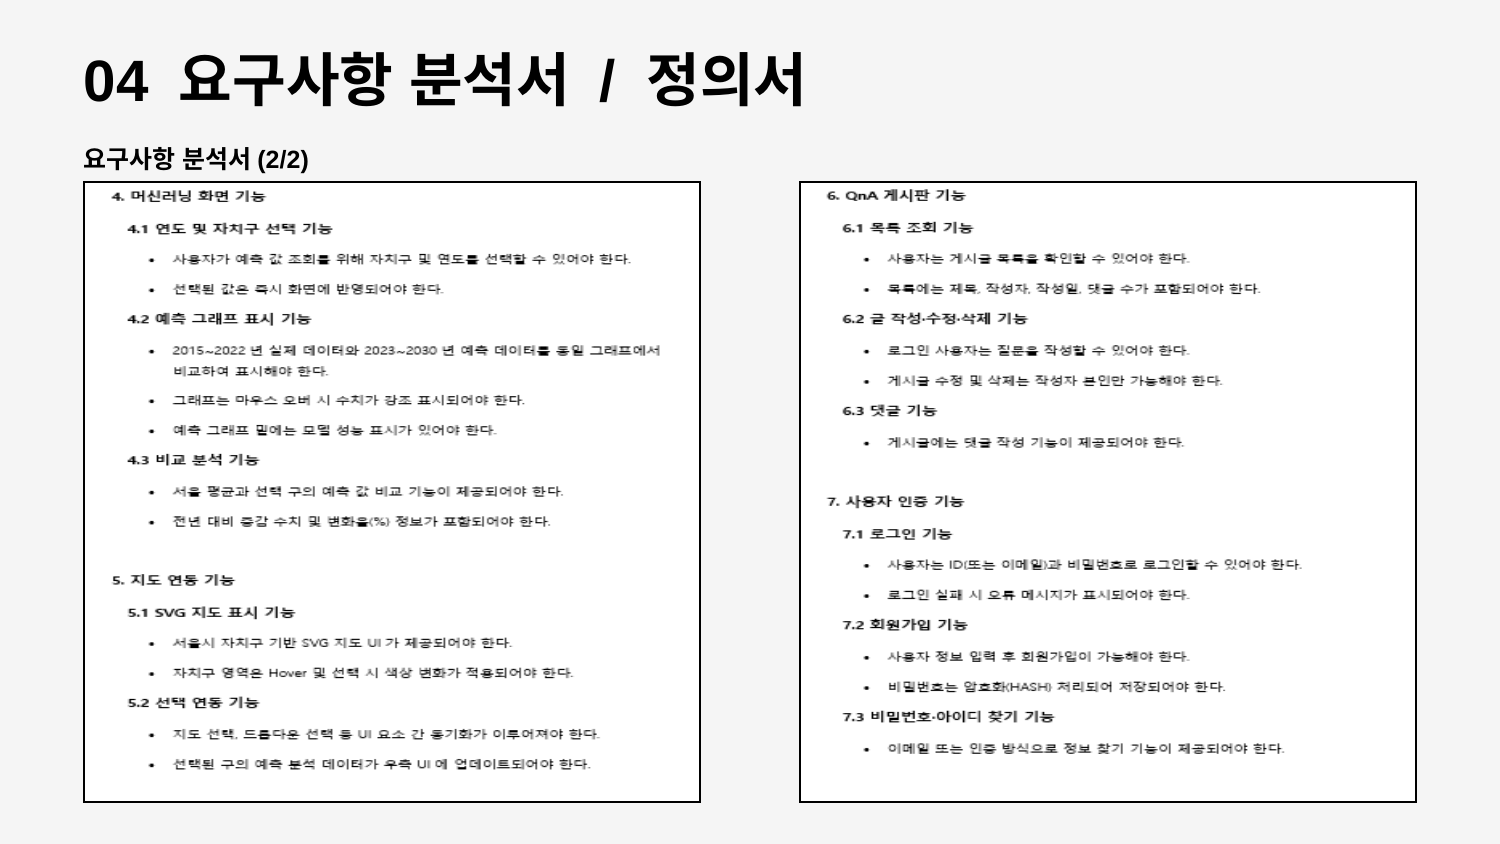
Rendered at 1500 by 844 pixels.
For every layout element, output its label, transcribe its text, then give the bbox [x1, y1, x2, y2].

picture [808, 187, 1409, 790]
text_box [83, 181, 701, 803]
text_box 04 요구사항 분석서 / 정의서 [83, 56, 449, 116]
picture [91, 187, 692, 788]
text_box [799, 181, 1417, 803]
text_box 요구사항 분석서(2/2) [83, 116, 449, 182]
